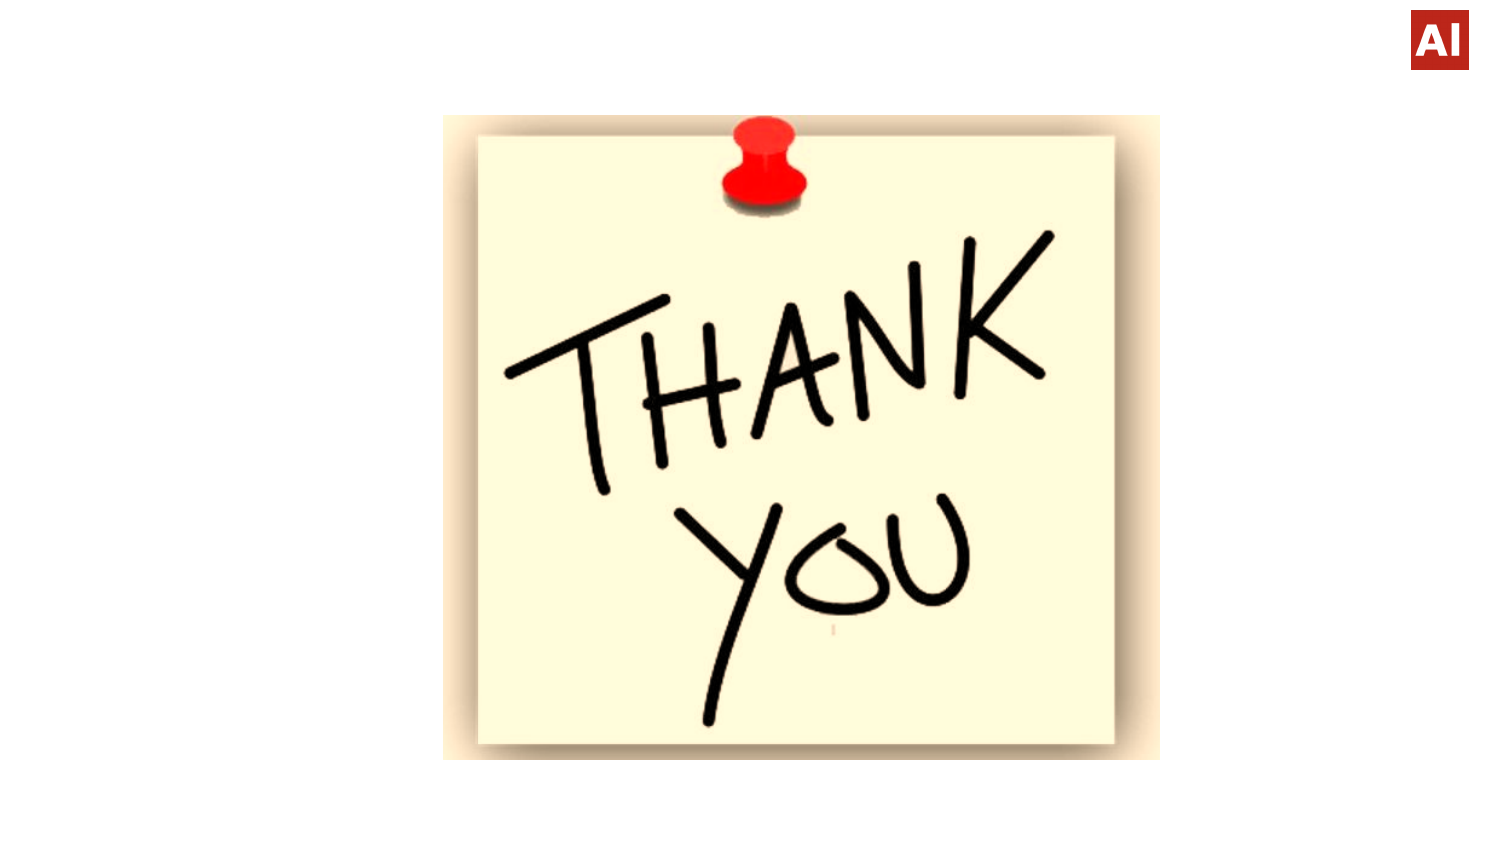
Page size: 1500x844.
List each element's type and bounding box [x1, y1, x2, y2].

picture [442, 114, 1160, 760]
picture [1411, 10, 1469, 70]
